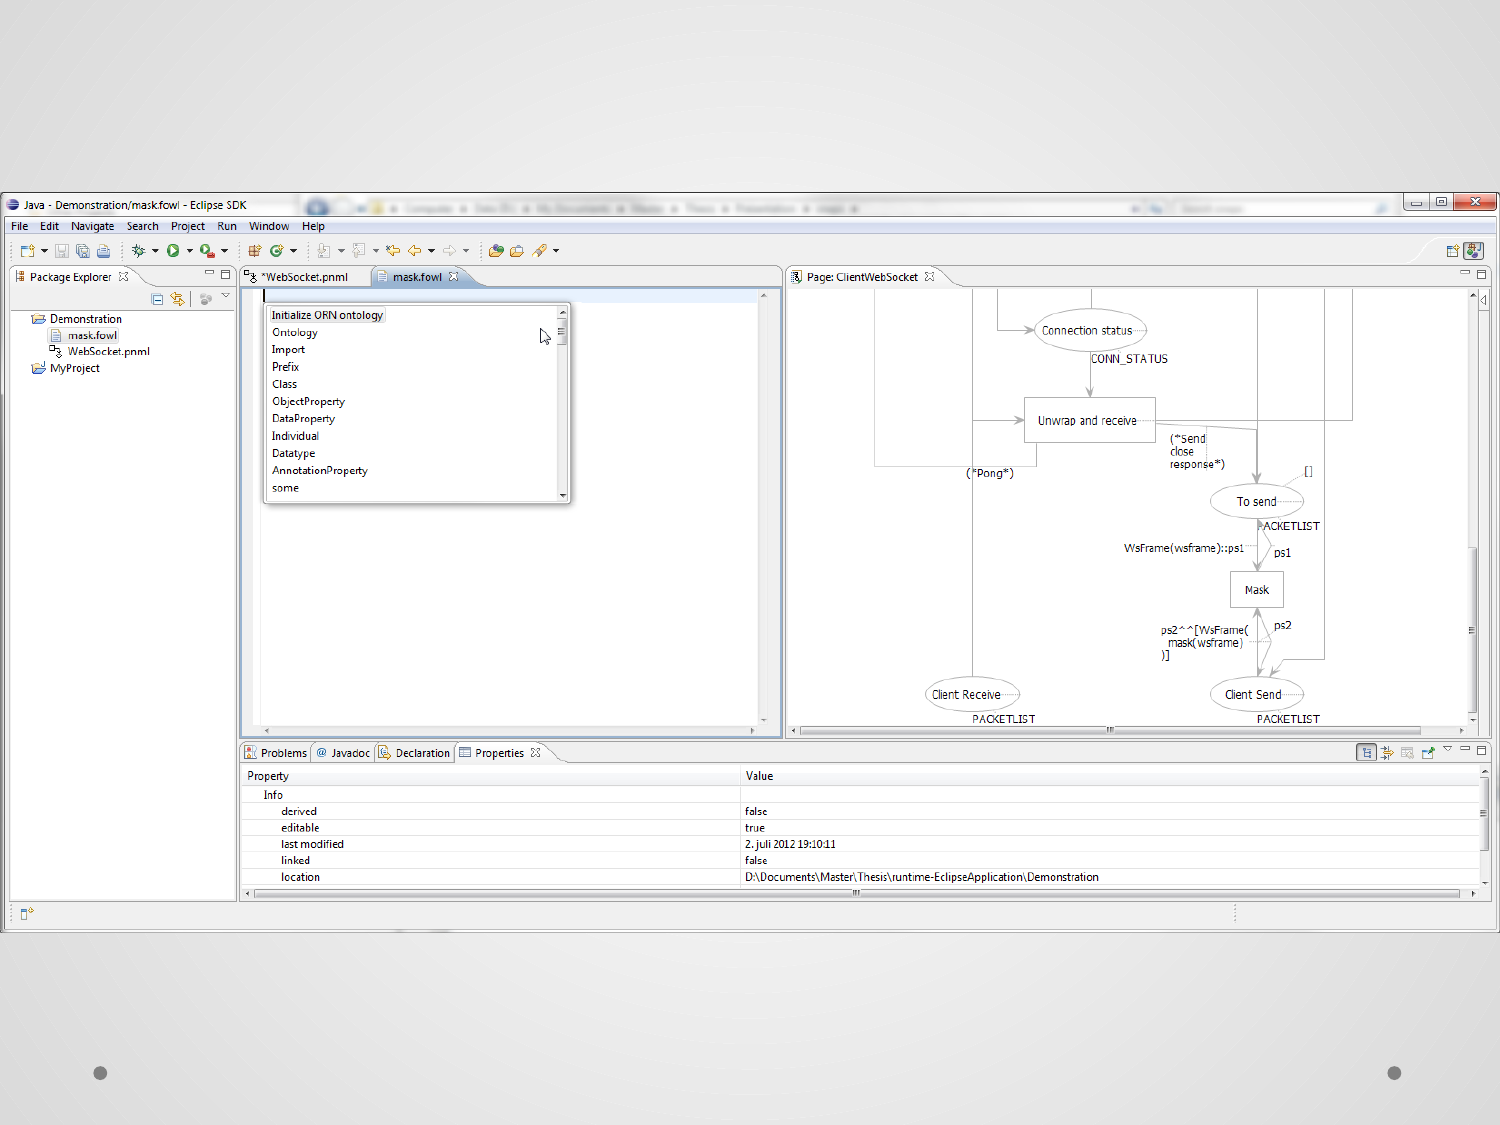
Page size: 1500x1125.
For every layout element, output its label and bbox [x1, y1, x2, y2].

picture [0, 192, 1500, 933]
